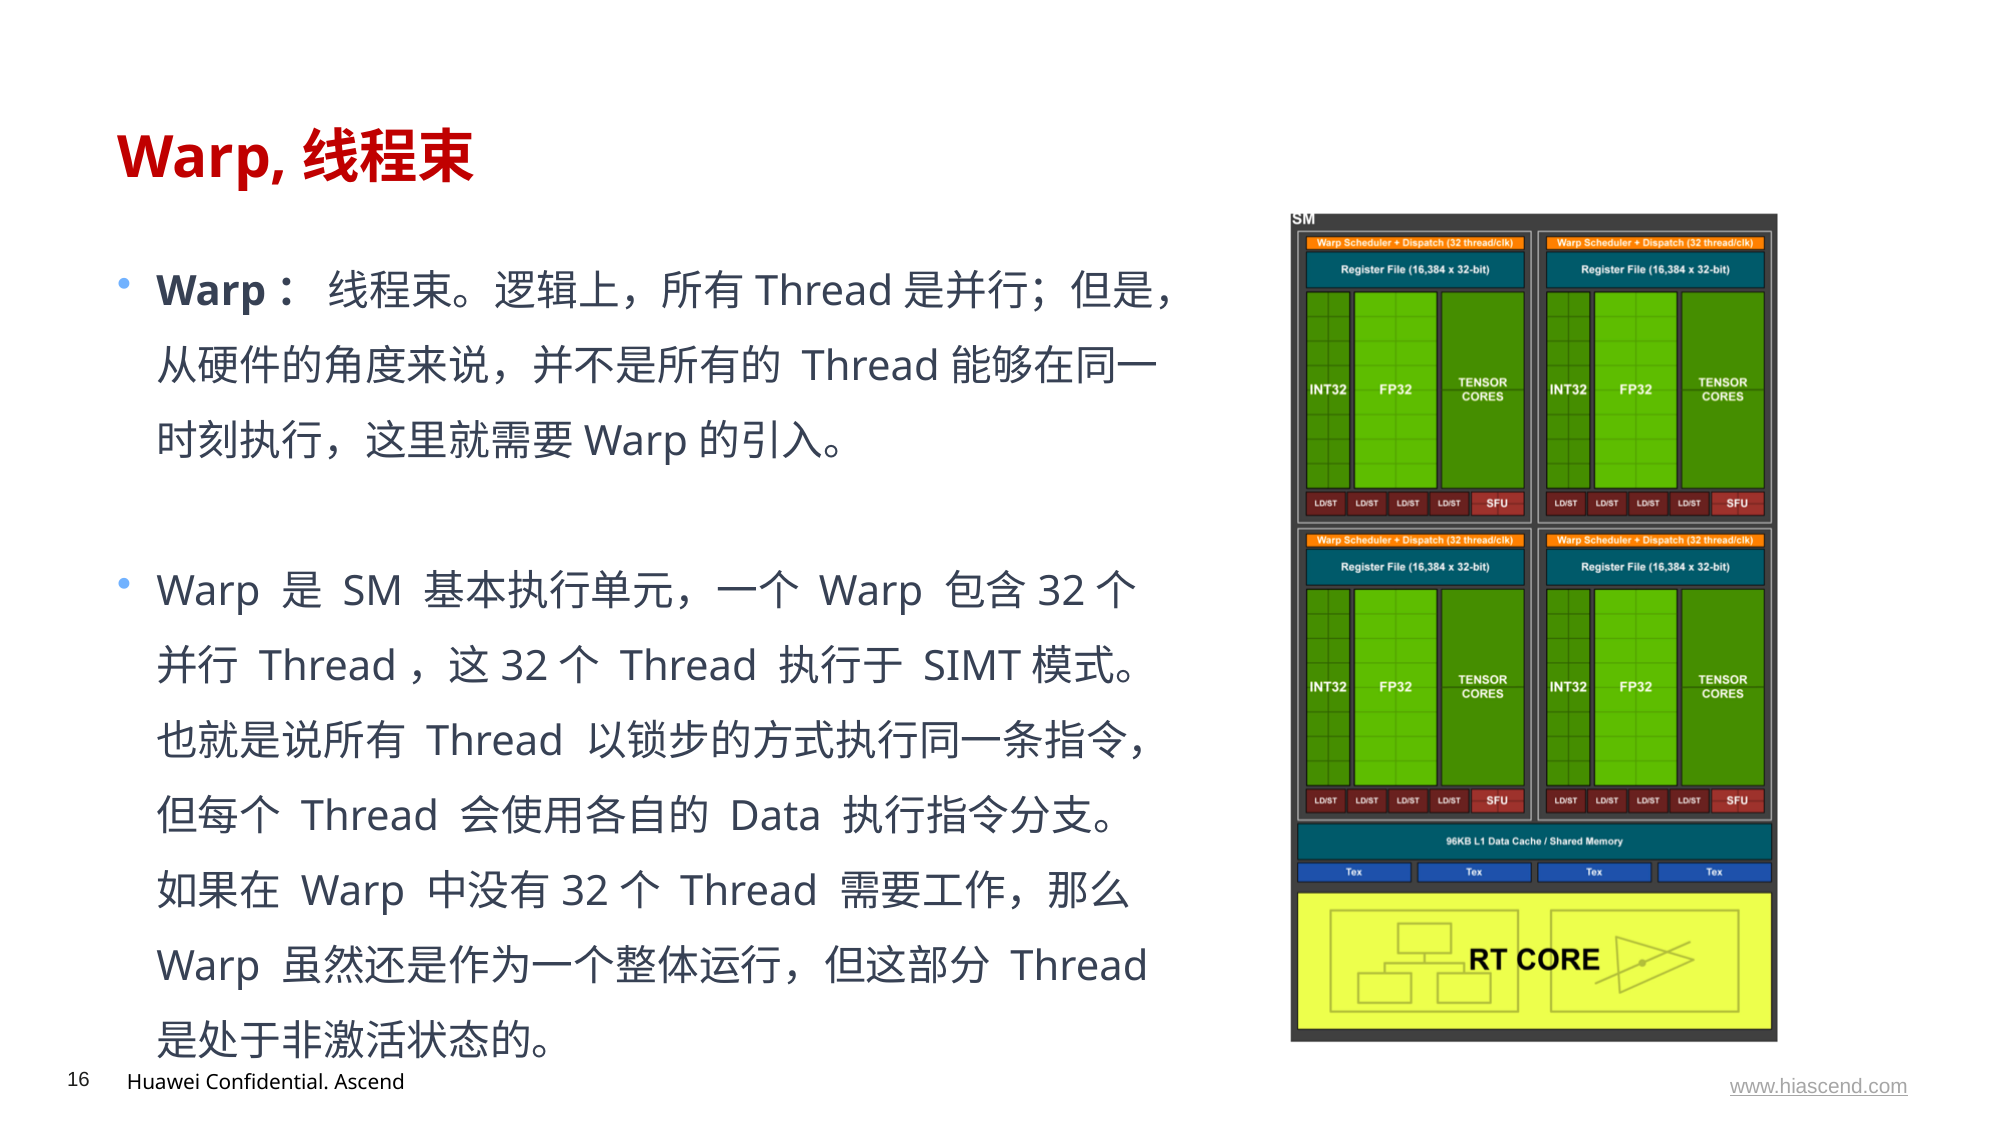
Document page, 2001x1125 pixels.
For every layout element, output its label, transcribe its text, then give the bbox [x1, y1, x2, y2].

title Warp,线程束 [102, 111, 1901, 209]
picture [1283, 207, 1785, 1047]
list Warp： 线程束。逻辑上，所有Thread是并行；但是，从硬件的角度来说，并不是所有的 Thread能够在同一时刻执行，这里就需要Warp的引入。 Warp 是 SM 基本执行单元，一个 Warp 包含32个并行 Thread，这32个 Thread 执行于 SIMT模式。也就是说所有 Thread 以锁步的方式执行同一条指令，但每个 Thread 会使用各自的 Data 执行指令分支。如果在 Warp 中没有32个 Thread 需要工作，那么 Warp 虽然还是作为一个整体运行，但这部分 Thread 是处于非激活状态的。 [102, 231, 1190, 988]
